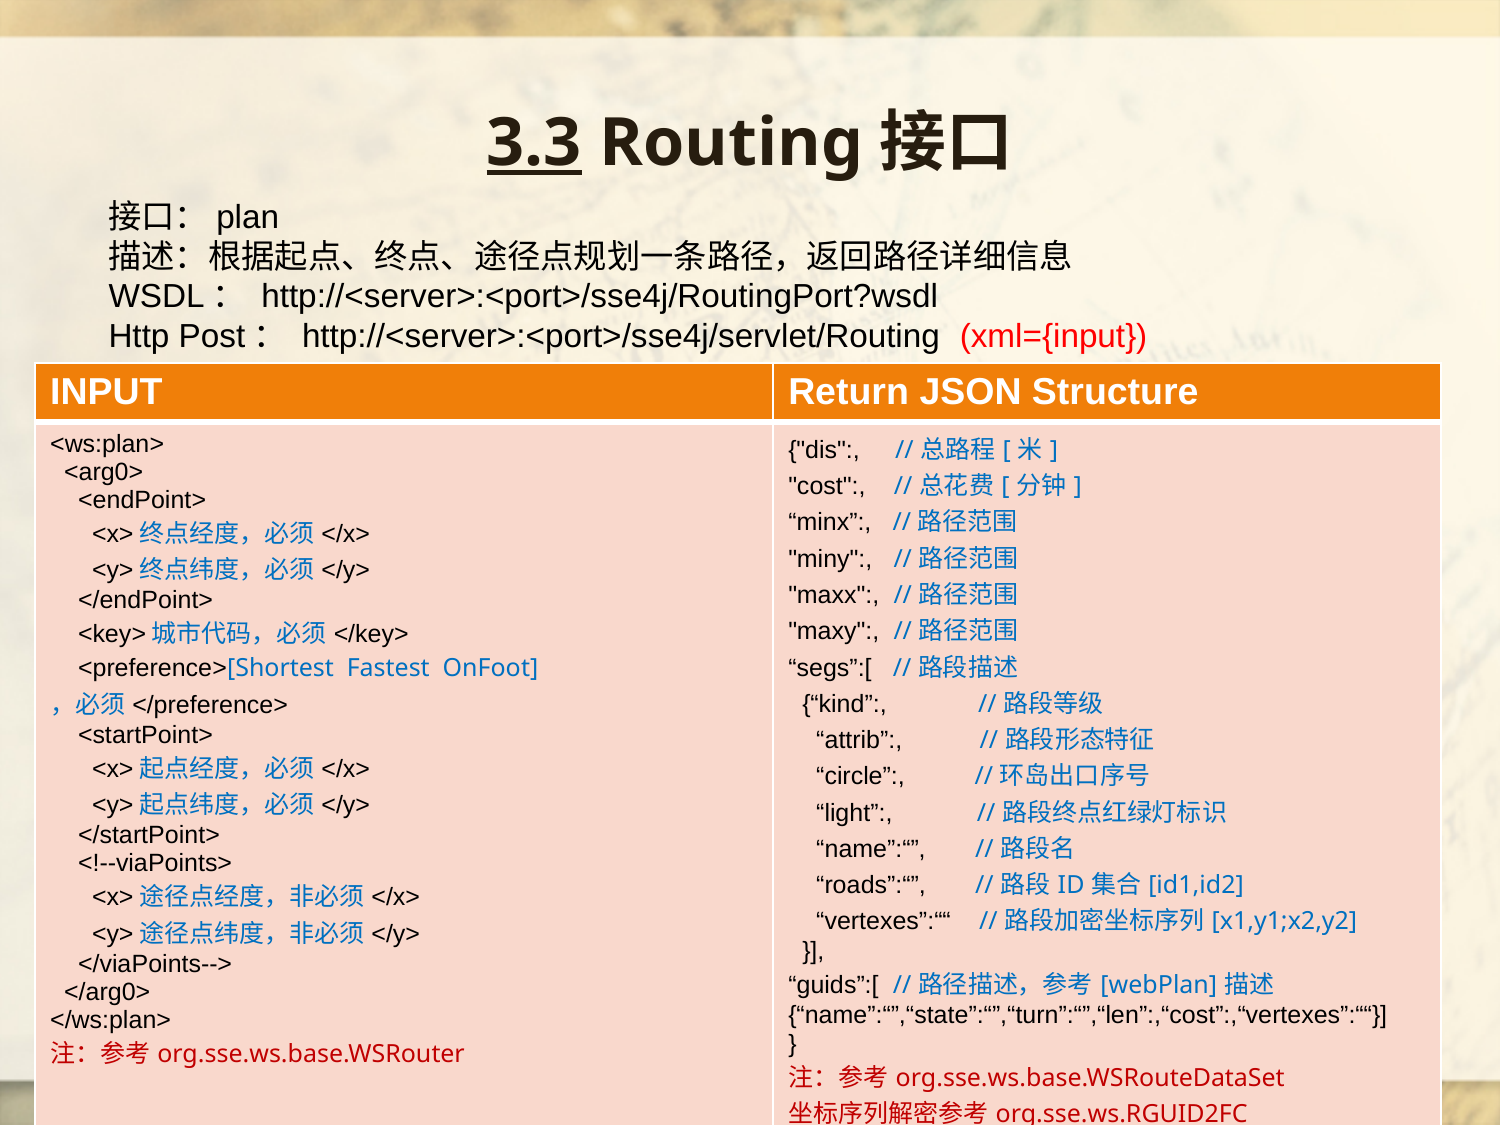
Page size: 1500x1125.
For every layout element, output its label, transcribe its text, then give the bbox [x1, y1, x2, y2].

table_header INPUT [36, 364, 772, 419]
table_cell {"dis":, //总路程[米] "cost":, //总花费[分钟] “minx”:, //路径范围 "miny":, //路径范围 "maxx":, //路径范围 "maxy":, //路径范围 “segs”:[ //路段描述 {“kind”:, //路段等级 “attrib”:, //路段形态特征 “circle”:, //环岛出口序号 “light”:, //路段终点红绿灯标识 “name”:“”, //路段名 “roads”:“”, //路段ID集合[id1,id2] “vertexes”:““ //路段加密坐标序列[x1,y1;x2,y2] }], “guids”:[ //路径描述，参考[webPlan]描述 {“name”:“”,“state”:“”,“turn”:“”,“len”:,“cost”:,“vertexes”:““}] } 注：参考org.sse.ws.base.WSRouteDataSet 坐标序列解密参考org.sse.ws.RGUID2FC [774, 425, 1440, 1125]
table_header Return JSON Structure [774, 364, 1440, 419]
table_cell <ws:plan> <arg0> <endPoint> <x>终点经度，必须</x> <y>终点纬度，必须</y> </endPoint> <key>城市代码，必须</key> <preference>[Shortest Fastest OnFoot] ，必须</preference> <startPoint> <x>起点经度，必须</x> <y>起点纬度，必须</y> </startPoint> <!--viaPoints> <x>途径点经度，非必须</x> <y>途径点纬度，非必须</y> </viaPoints--> </arg0> </ws:plan> 注：参考org.sse.ws.base.WSRouter [36, 425, 772, 1125]
title 3.3 Routing接口 [75, 45, 1425, 233]
text_box 接口：plan 描述：根据起点、终点、途径点规划一条路径，返回路径详细信息 WSDL： http://<server>:<port>/sse4j/RoutingPort?wsdl Http Post： http://<server>:<port>/sse4j/servlet/Routing (xml={input}) [93, 187, 1372, 362]
picture [0, 0, 1500, 1125]
